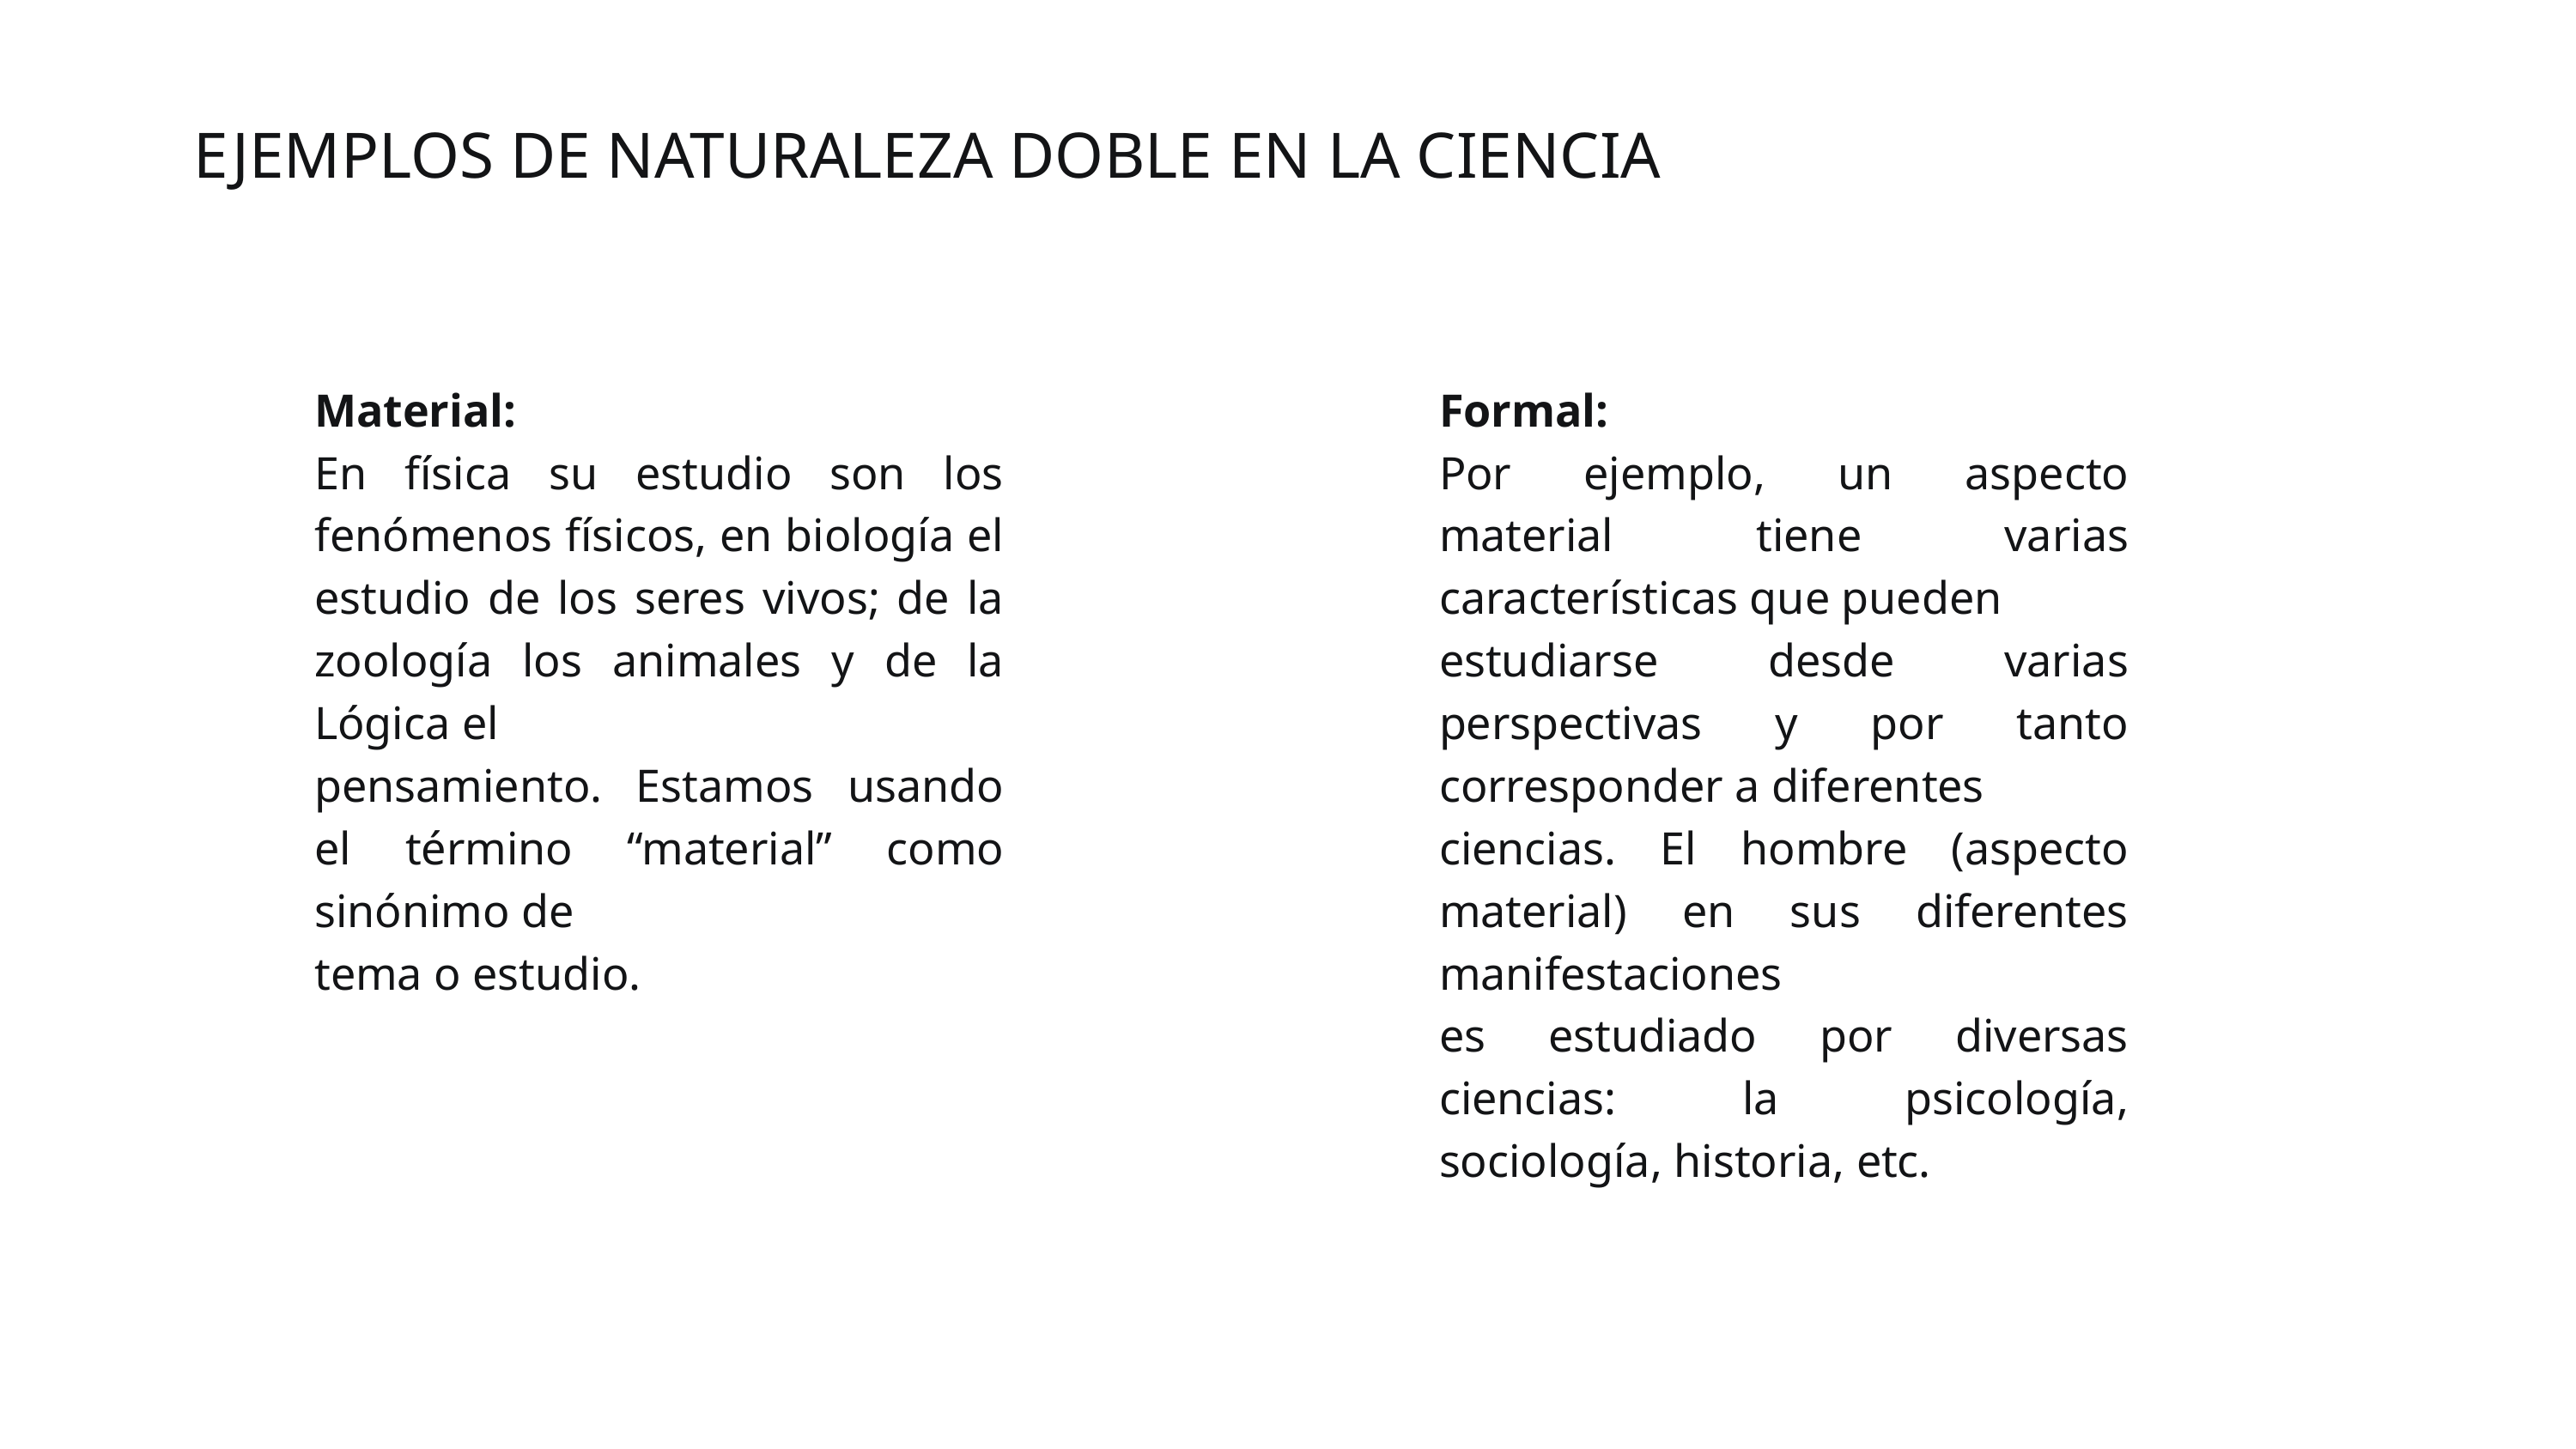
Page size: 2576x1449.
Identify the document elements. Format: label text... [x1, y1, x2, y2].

text_box EJEMPLOS DE NATURALEZA DOBLE EN LA CIENCIA [193, 119, 2432, 191]
text_box Formal: Por ejemplo, un aspecto material tiene varias características que pueden estudiarse desde varias perspectivas y por tanto corresponder a diferentes ciencias. El hombre (aspecto material) en sus diferentes manifestaciones es estudiado por diversas ciencias: la psicología, sociología, historia, etc. [1439, 373, 2129, 1187]
text_box Material: En física su estudio son los fenómenos físicos, en biología el estudio de los seres vivos; de la zoología los animales y de la Lógica el pensamiento. Estamos usando el término “material” como sinónimo de tema o estudio. [314, 373, 1005, 999]
